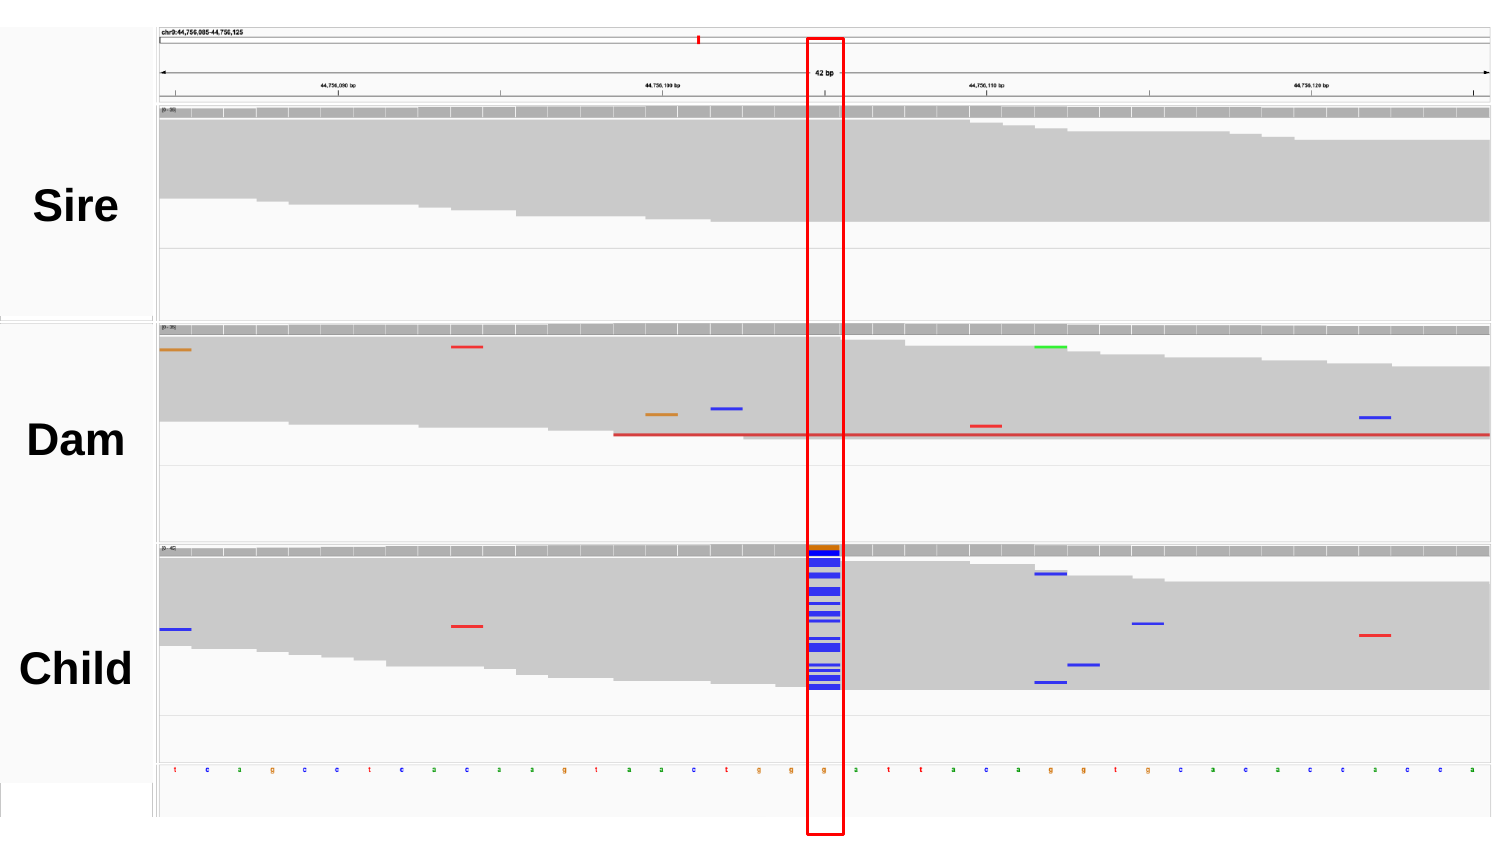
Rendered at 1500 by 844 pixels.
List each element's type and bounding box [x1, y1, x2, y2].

picture [0, 26, 1500, 817]
text_box [807, 825, 844, 835]
